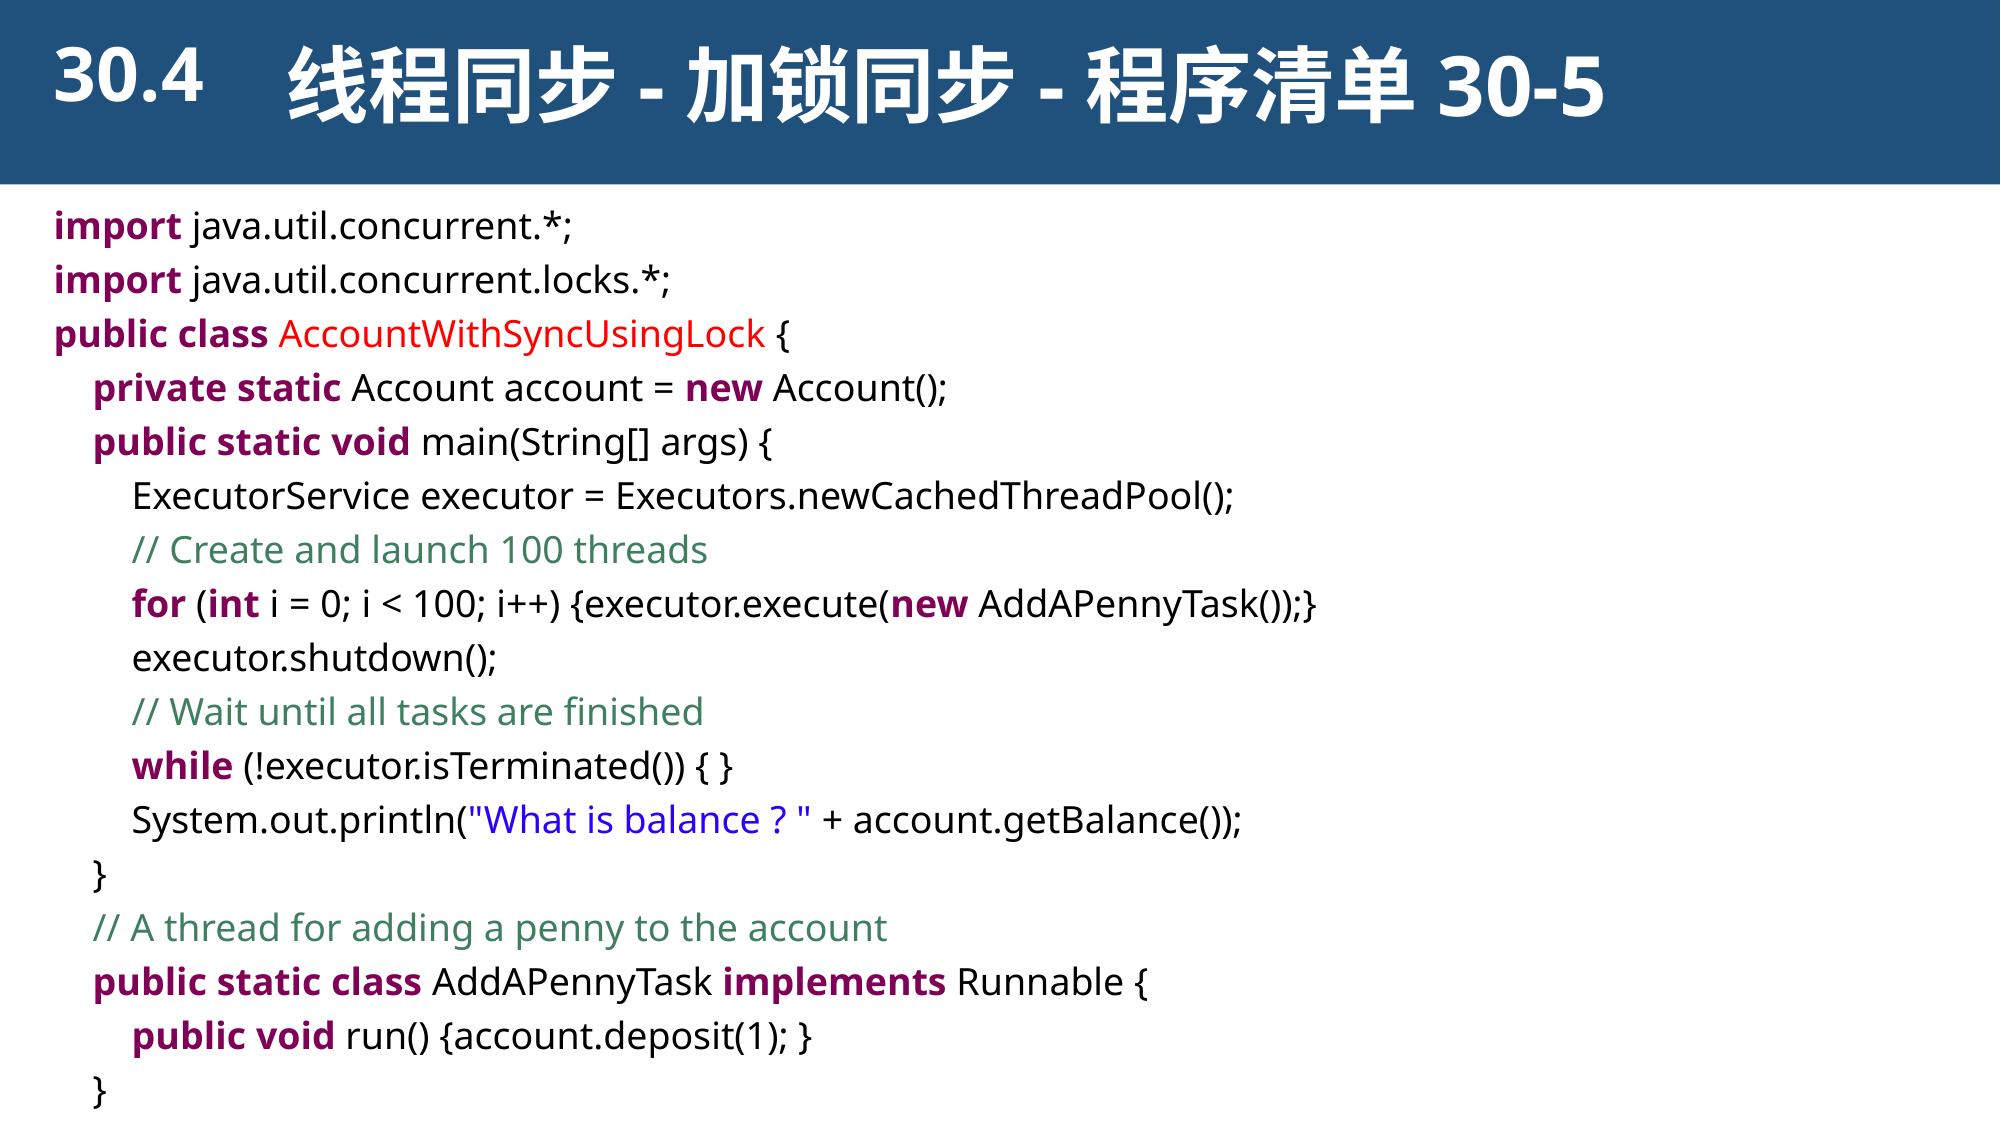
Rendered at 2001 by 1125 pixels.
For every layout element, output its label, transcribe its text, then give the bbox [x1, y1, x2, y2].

list 30.4 [38, 28, 244, 166]
text_box import java.util.concurrent.*; import java.util.concurrent.locks.*; public class AccountWithSyncUsingLock { private static Account account = new Account(); public static void main(String[] args) { ExecutorService executor = Executors.newCachedThreadPool(); // Create and launch 100 threads for (int i = 0; i < 100; i++) {executor.execute(new AddAPennyTask());} executor.shutdown(); // Wait until all tasks are finished while (!executor.isTerminated()) { } System.out.println("What is balance ? " + account.getBalance()); } // A thread for adding a penny to the account public static class AddAPennyTask implements Runnable { public void run() {account.deposit(1); } } [38, 185, 1822, 1119]
list 线程同步-加锁同步-程序清单30-5 [270, 36, 1730, 119]
